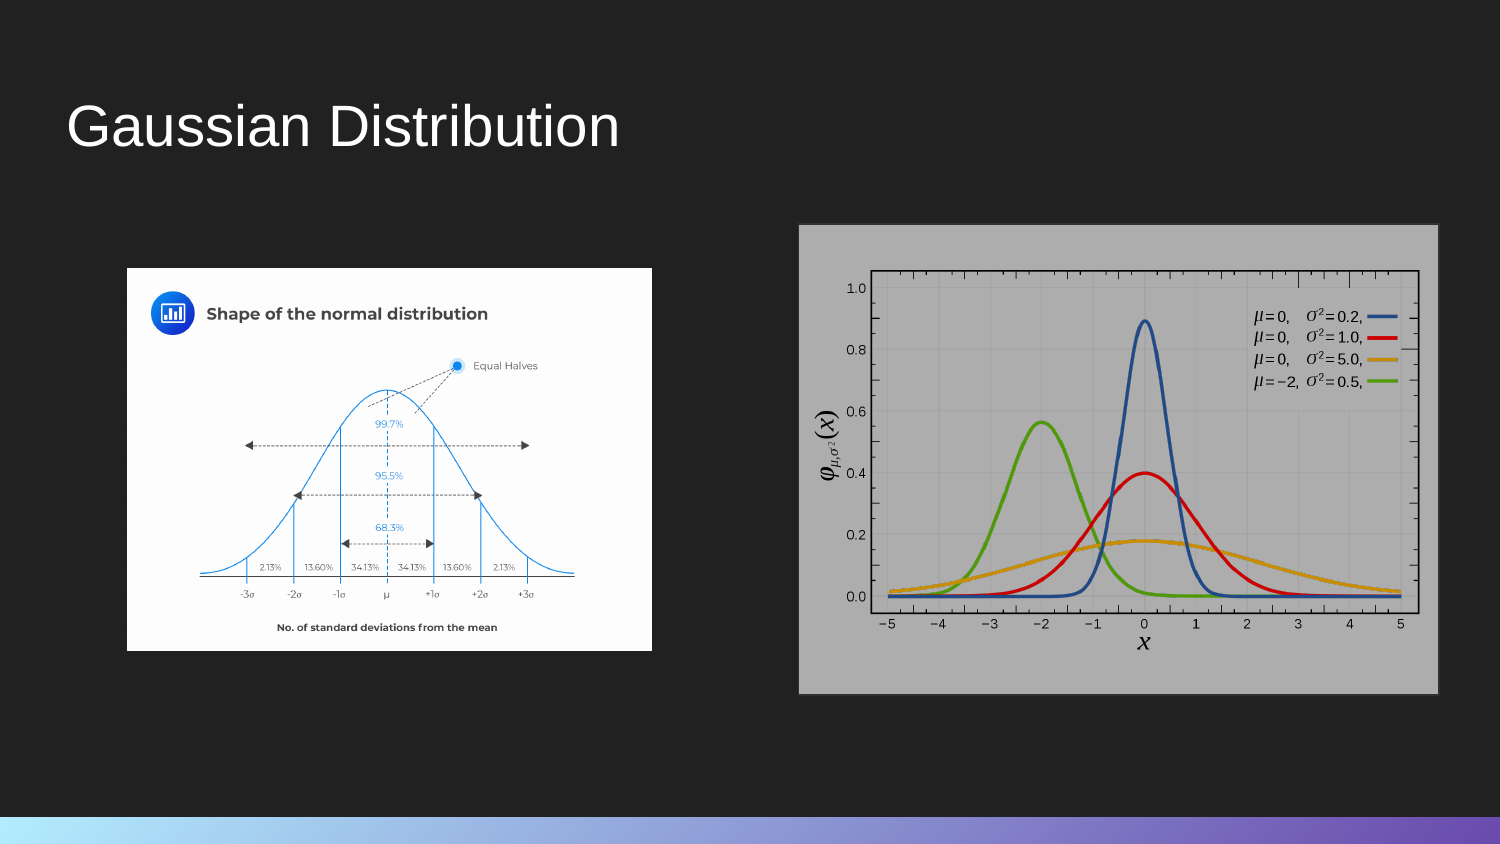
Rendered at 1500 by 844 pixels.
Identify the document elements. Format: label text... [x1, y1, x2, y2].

picture [810, 262, 1427, 657]
picture [127, 268, 652, 651]
title Gaussian Distribution [51, 72, 1449, 167]
text_box [798, 223, 1439, 695]
